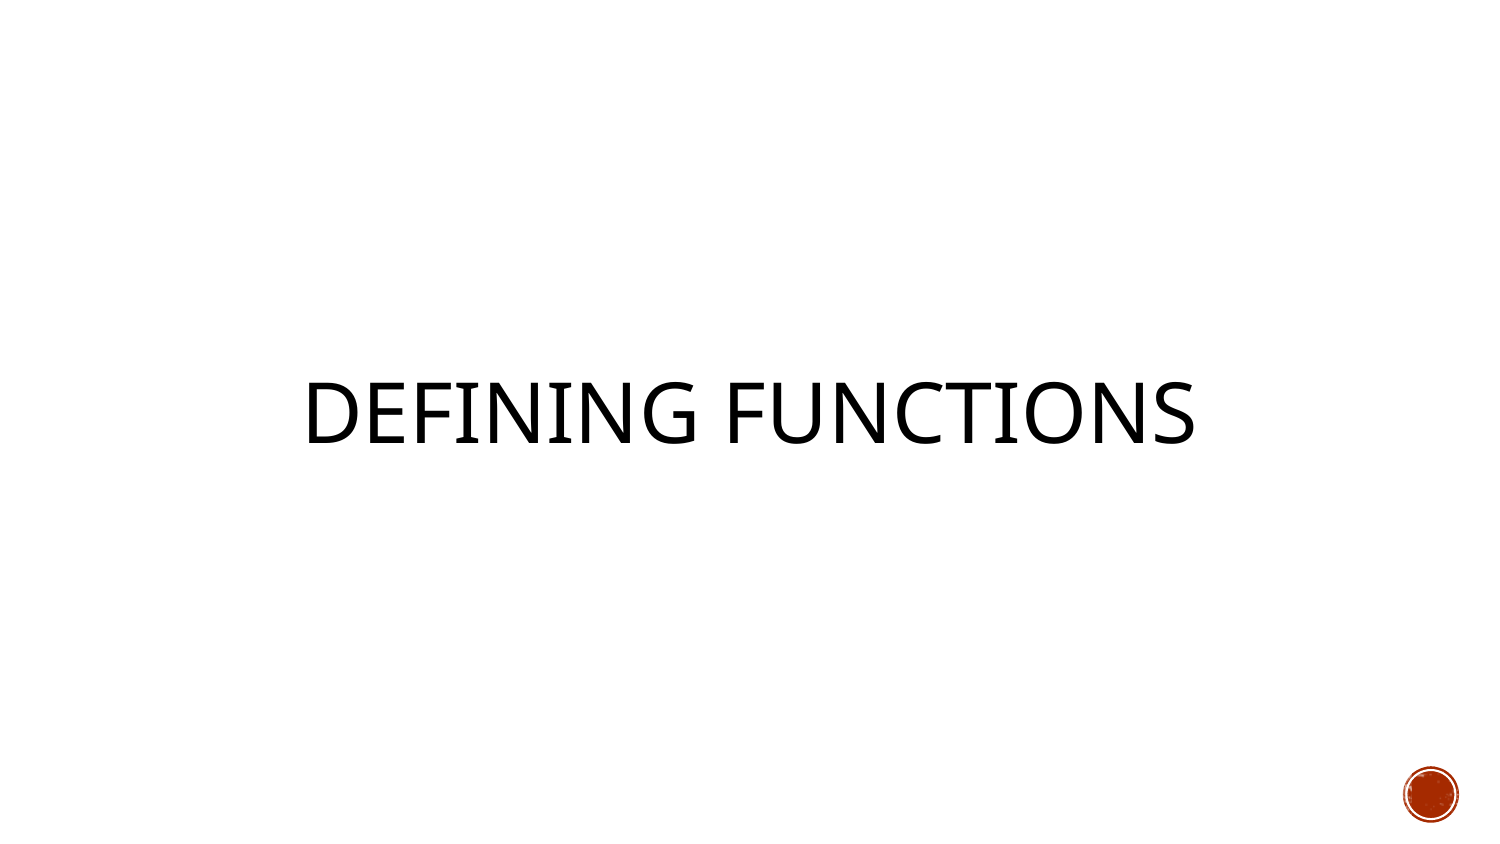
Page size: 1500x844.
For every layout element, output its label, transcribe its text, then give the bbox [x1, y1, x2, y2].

title Defining Functions [200, 366, 1300, 478]
